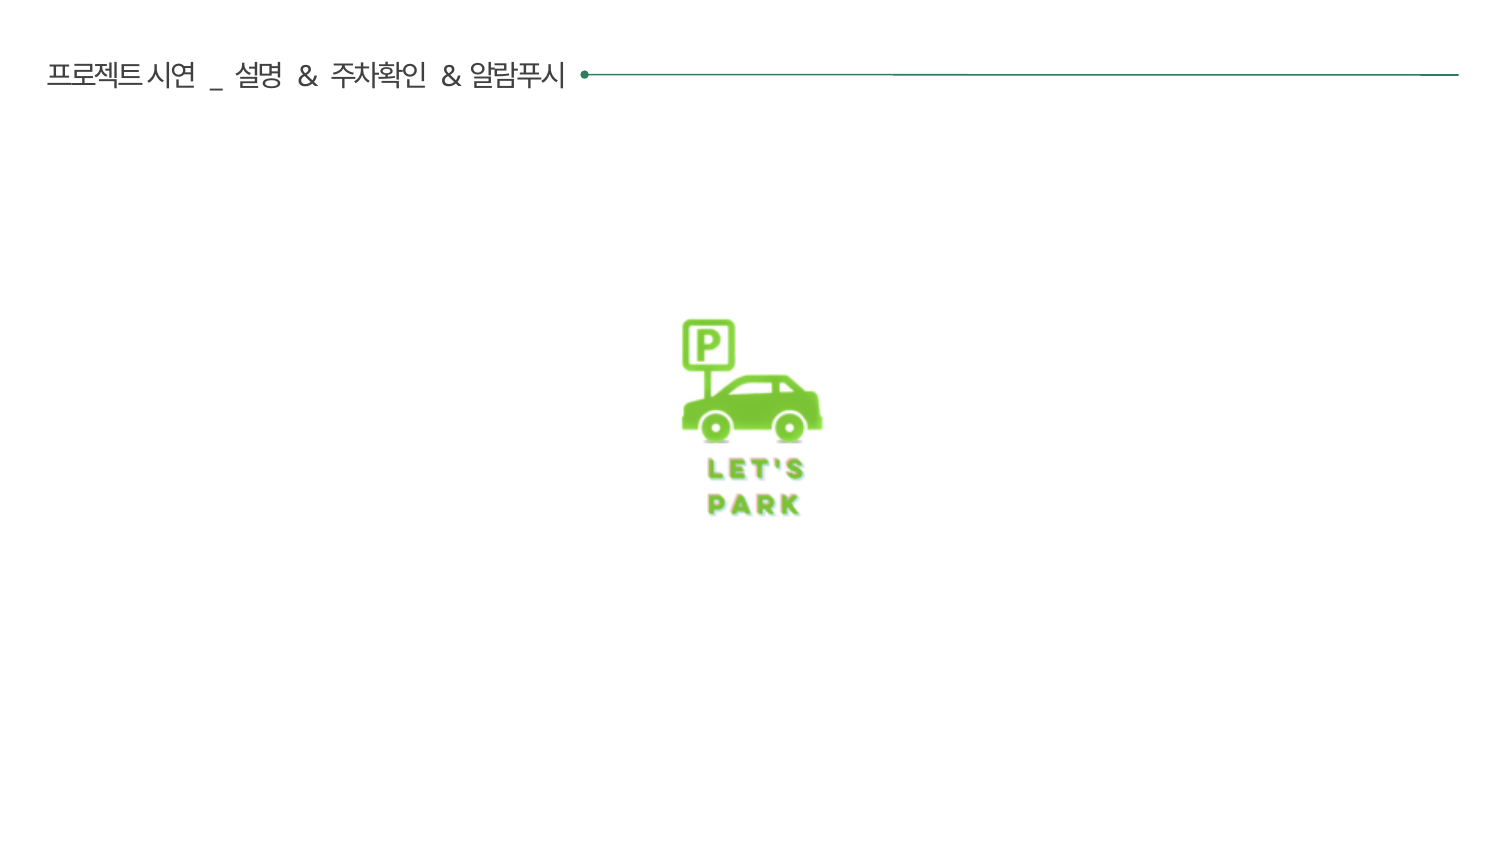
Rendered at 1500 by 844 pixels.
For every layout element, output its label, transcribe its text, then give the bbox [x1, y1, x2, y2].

text_box 프로젝트 시연 _ 설명 & 주차확인 &알람푸시 [29, 49, 585, 100]
picture [596, 182, 904, 662]
